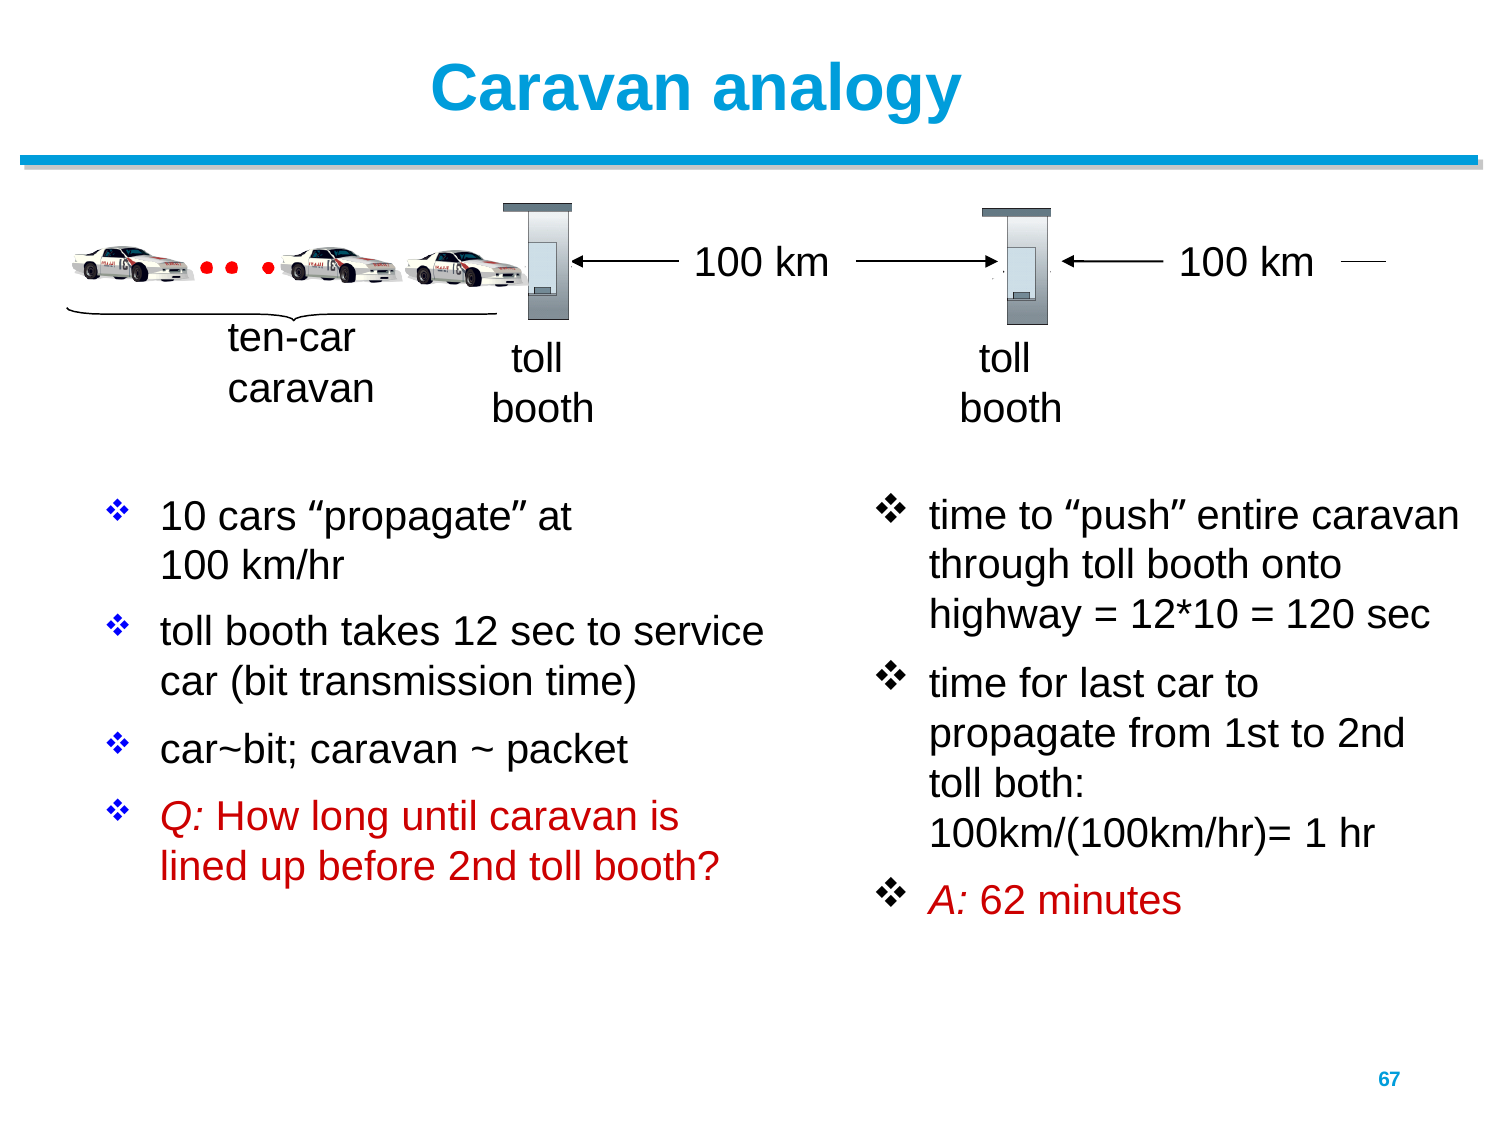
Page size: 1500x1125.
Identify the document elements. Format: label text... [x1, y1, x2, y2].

text_box toll booth [957, 328, 1066, 431]
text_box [71, 246, 213, 283]
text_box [1061, 254, 1165, 268]
text_box 100 km [1176, 232, 1318, 285]
text_box 10 cars “propagate” at 100 km/hr toll booth takes 12 sec to service car (bit transmission time) car~bit; caravan ~ packet Q: How long until caravan is lined up before 2nd toll booth? [101, 484, 788, 890]
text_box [65, 209, 256, 322]
text_box toll booth [489, 332, 598, 431]
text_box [261, 195, 679, 324]
picture [225, 261, 238, 274]
text_box time to “push” entire caravan through toll booth onto highway = 12*10 = 120 sec time for last car to propagate from 1st to 2nd toll both: 100km/(100km/hr)= 1 hr A: 62 minutes [870, 487, 1463, 923]
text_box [855, 200, 1052, 329]
slide_number 67 [1372, 1065, 1422, 1125]
text_box 100 km [691, 232, 833, 285]
text_box ten-car caravan [225, 330, 379, 411]
title Caravan analogy [13, 23, 1487, 232]
